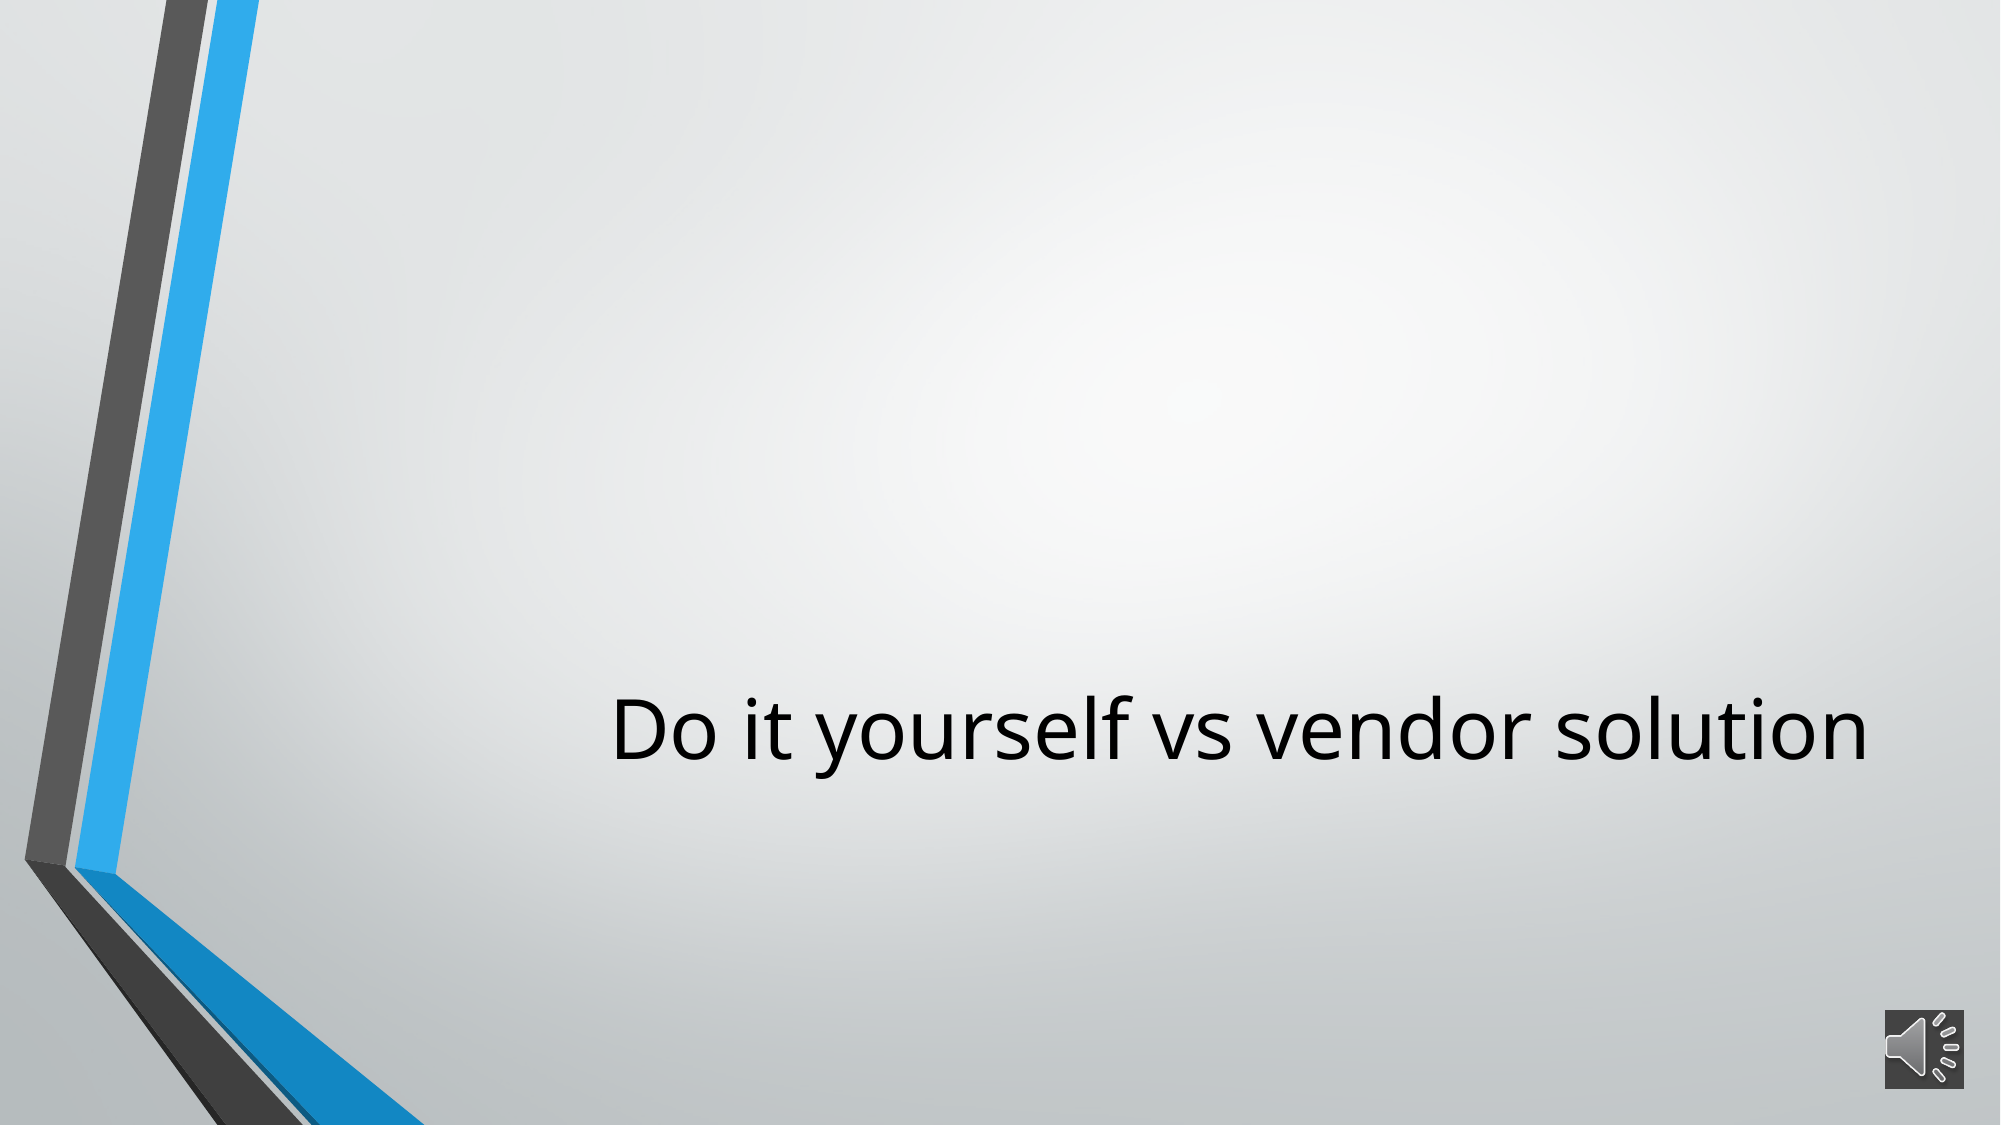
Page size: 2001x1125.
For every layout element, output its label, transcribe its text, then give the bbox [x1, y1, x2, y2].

title Do it yourself vs vendor solution [421, 437, 1887, 784]
picture [1884, 1009, 1965, 1090]
